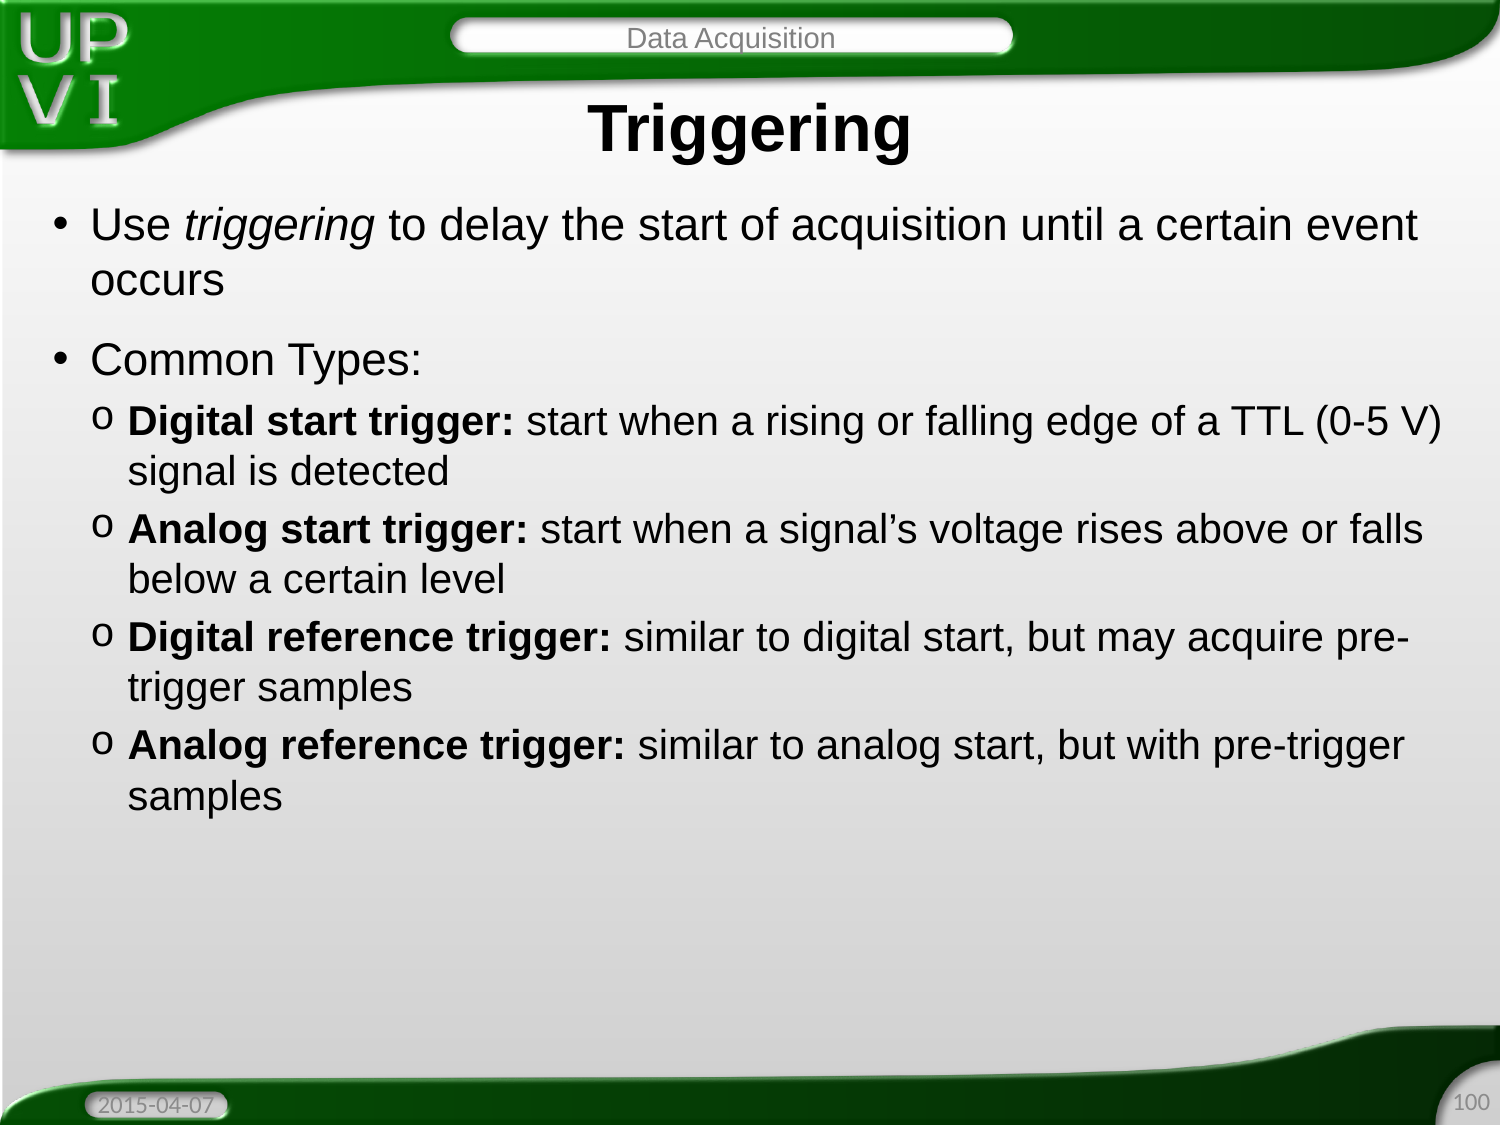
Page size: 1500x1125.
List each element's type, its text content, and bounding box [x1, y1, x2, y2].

list Use triggering to delay the start of acquisition until a certain event occurs Common Types: Digital start trigger: start when a rising or falling edge of a TTL (0-5 V) signal is detected Analog start trigger: start when a signal’s voltage rises above or falls below a certain level Digital reference trigger: similar to digital start, but may acquire pre-trigger samples Analog reference trigger: similar to analog start, but with pre-trigger samples [37, 187, 1463, 1005]
slide_number 100 [1155, 1069, 1500, 1125]
title Triggering [75, 75, 1425, 175]
footer Data Acquisition [450, 6, 1013, 67]
picture [0, 0, 1500, 1125]
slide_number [75, 1073, 238, 1125]
